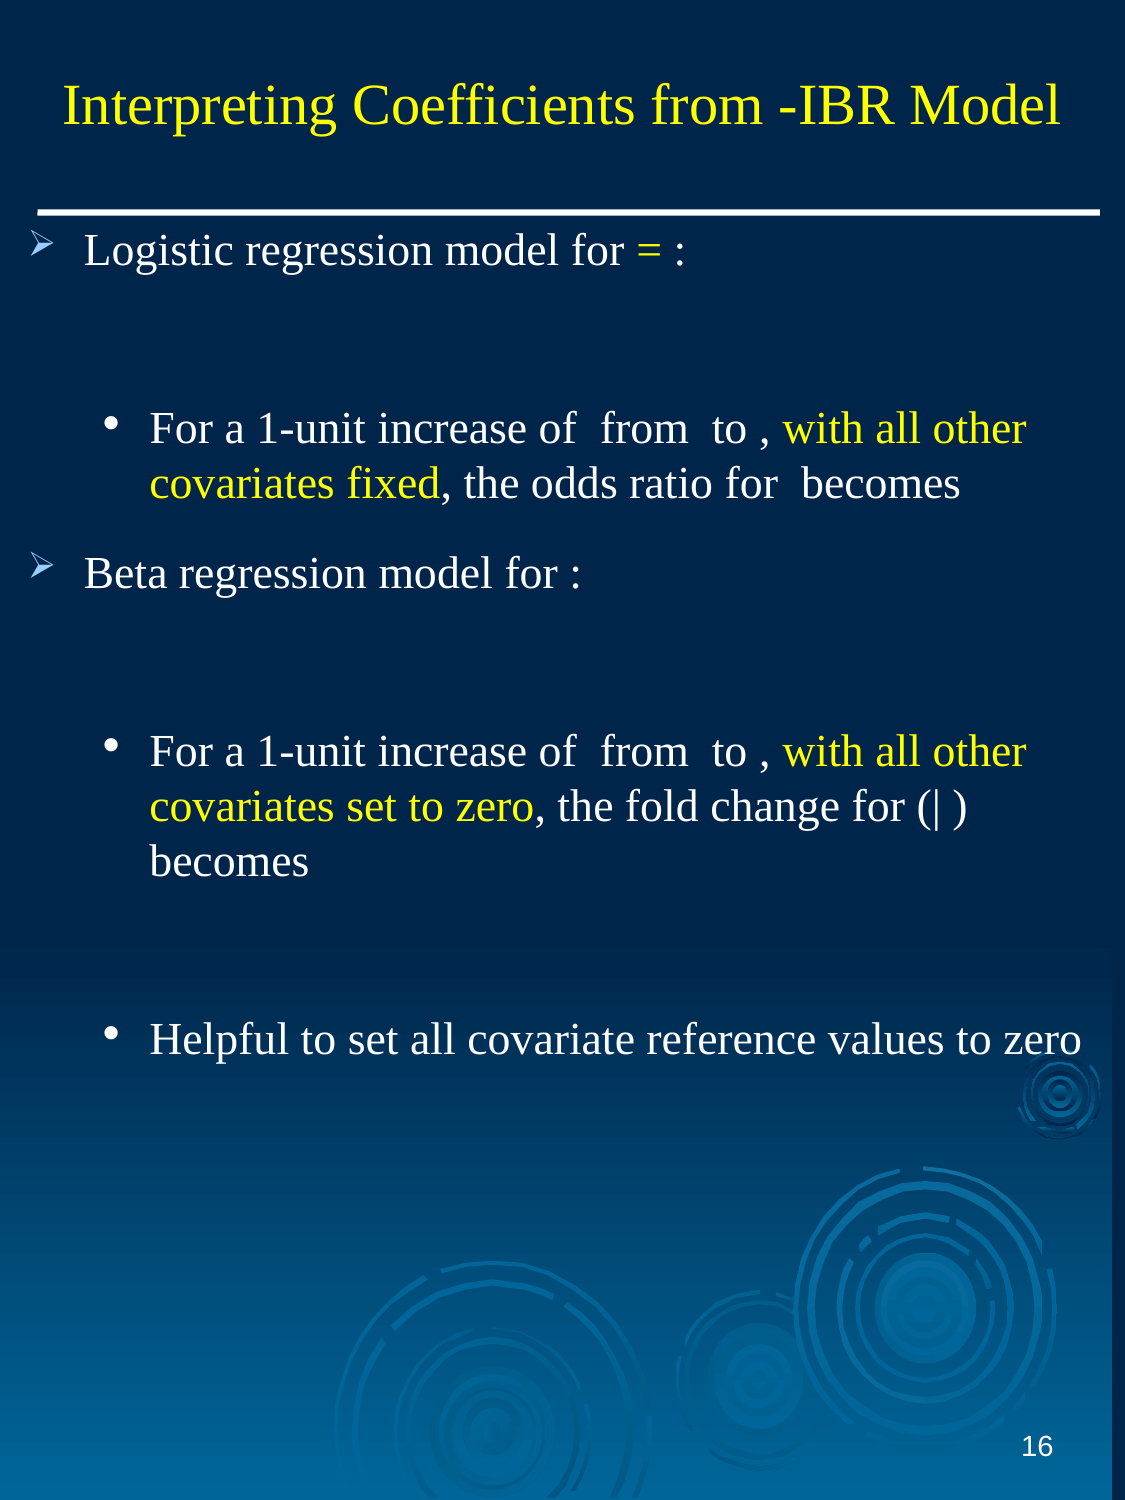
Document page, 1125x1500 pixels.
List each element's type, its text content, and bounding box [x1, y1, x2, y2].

slide_number 16 [806, 1365, 1069, 1471]
